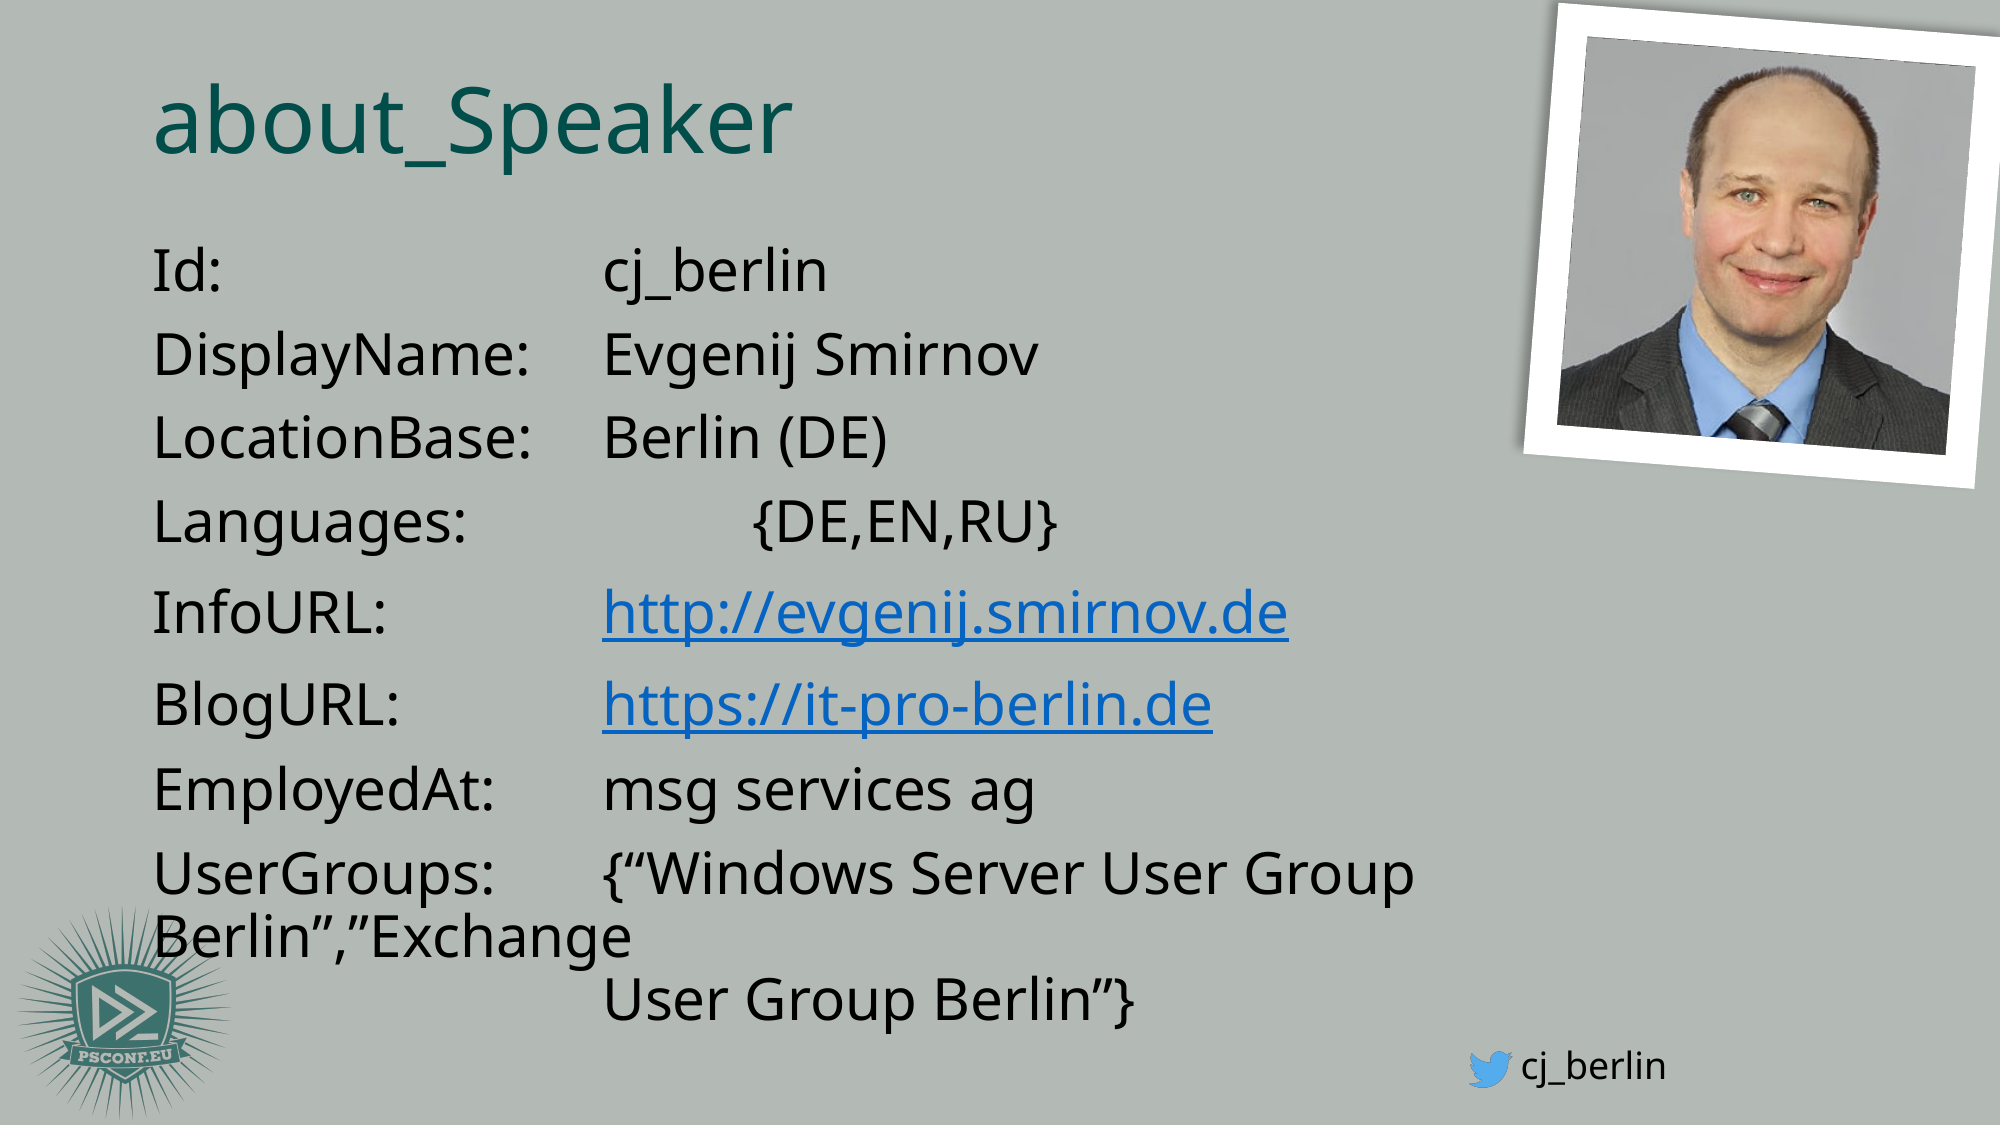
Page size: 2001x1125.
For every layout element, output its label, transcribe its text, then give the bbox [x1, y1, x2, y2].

footer cj_berlin [1505, 1037, 1863, 1098]
title about_Speaker [137, 59, 1540, 188]
list Id: cj_berlin DisplayName: Evgenij Smirnov LocationBase: Berlin (DE) Languages: {DE,EN,RU} InfoURL: http://evgenij.smirnov.de BlogURL: https://it-pro-berlin.de EmployedAt: msg services ag UserGroups: {“Windows Server User Group Berlin”,”Exchange User Group Berlin”} [137, 233, 1863, 1014]
picture [1558, 38, 1975, 455]
picture [1458, 1037, 1523, 1103]
